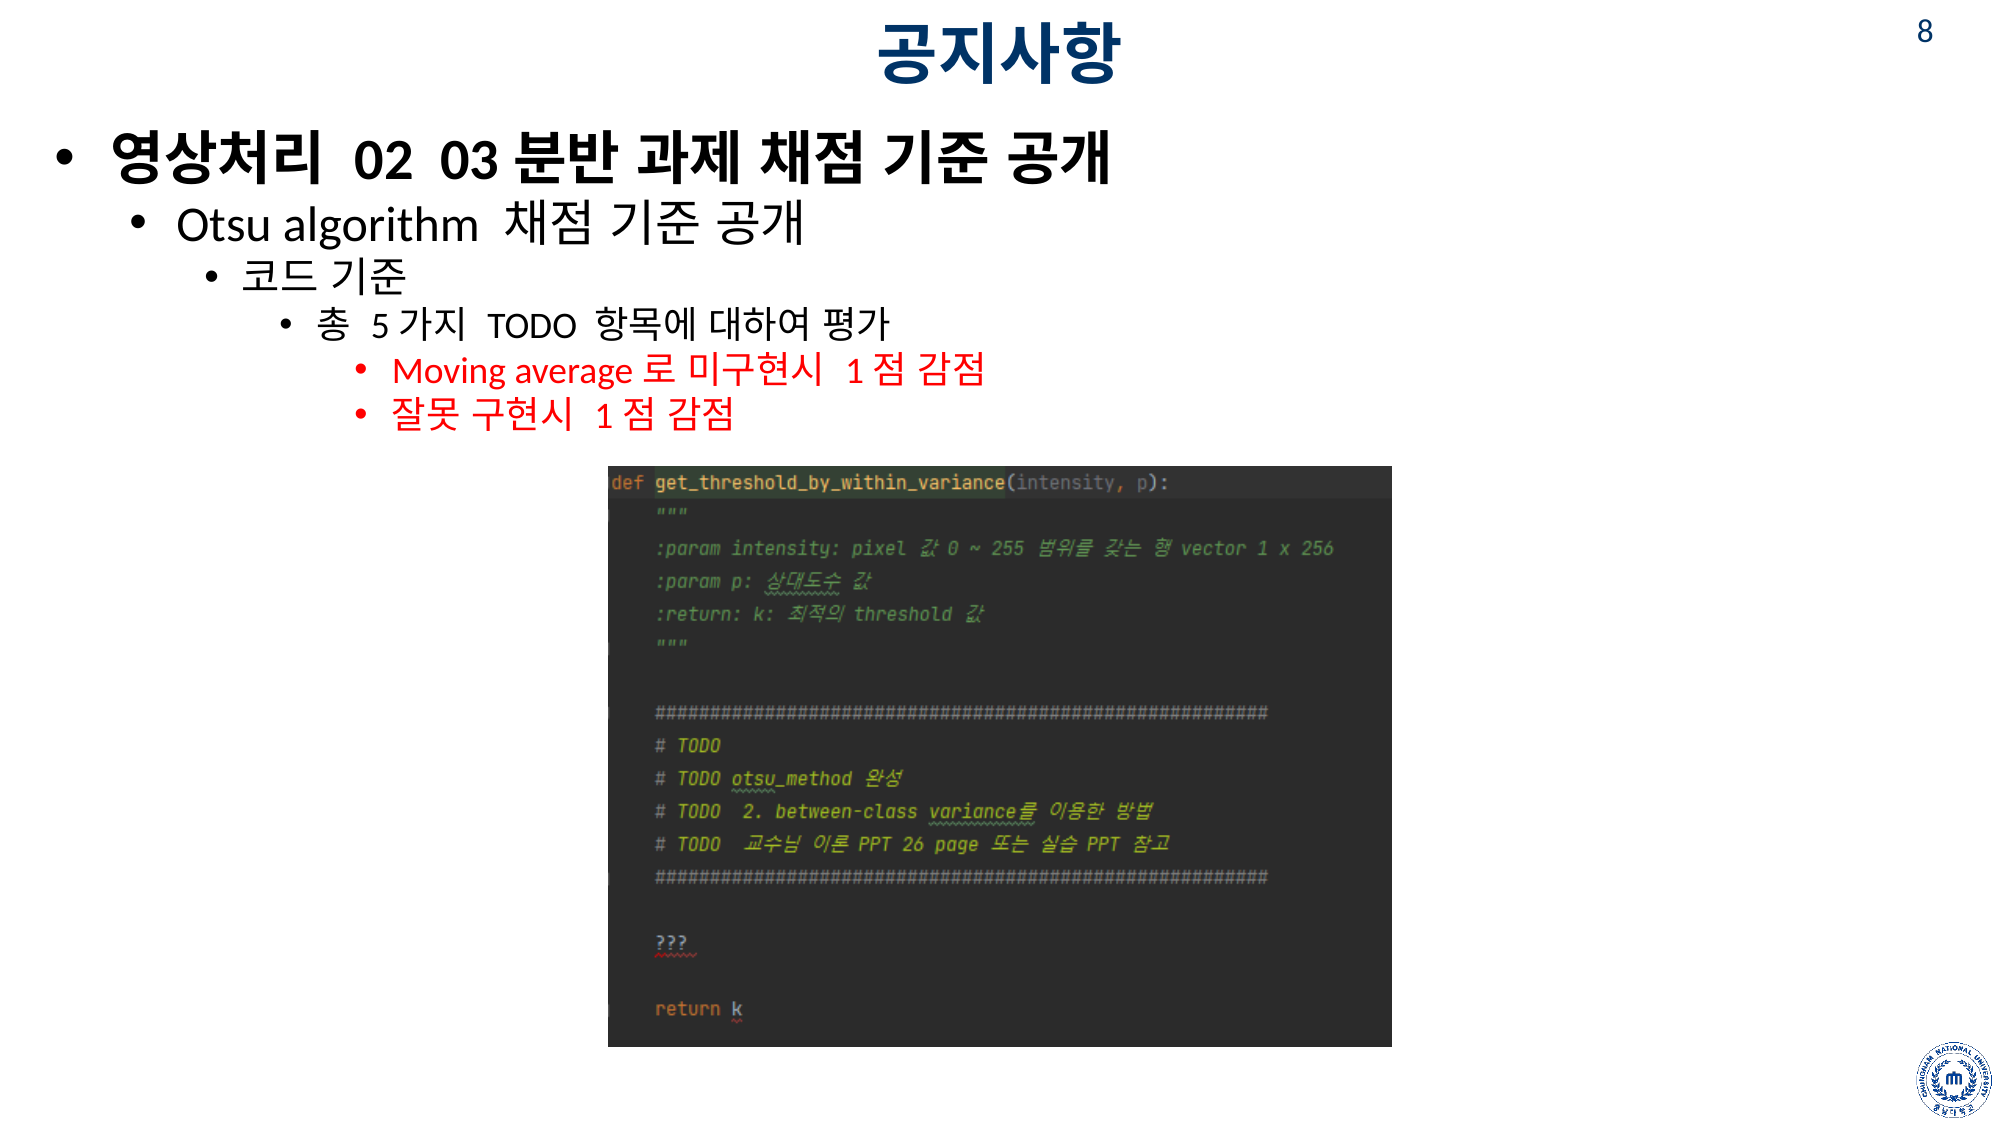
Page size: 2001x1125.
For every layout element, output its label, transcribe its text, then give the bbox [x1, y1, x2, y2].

picture [1916, 1042, 1994, 1118]
title 공지사항 [279, 2, 1721, 102]
picture [608, 466, 1392, 1047]
